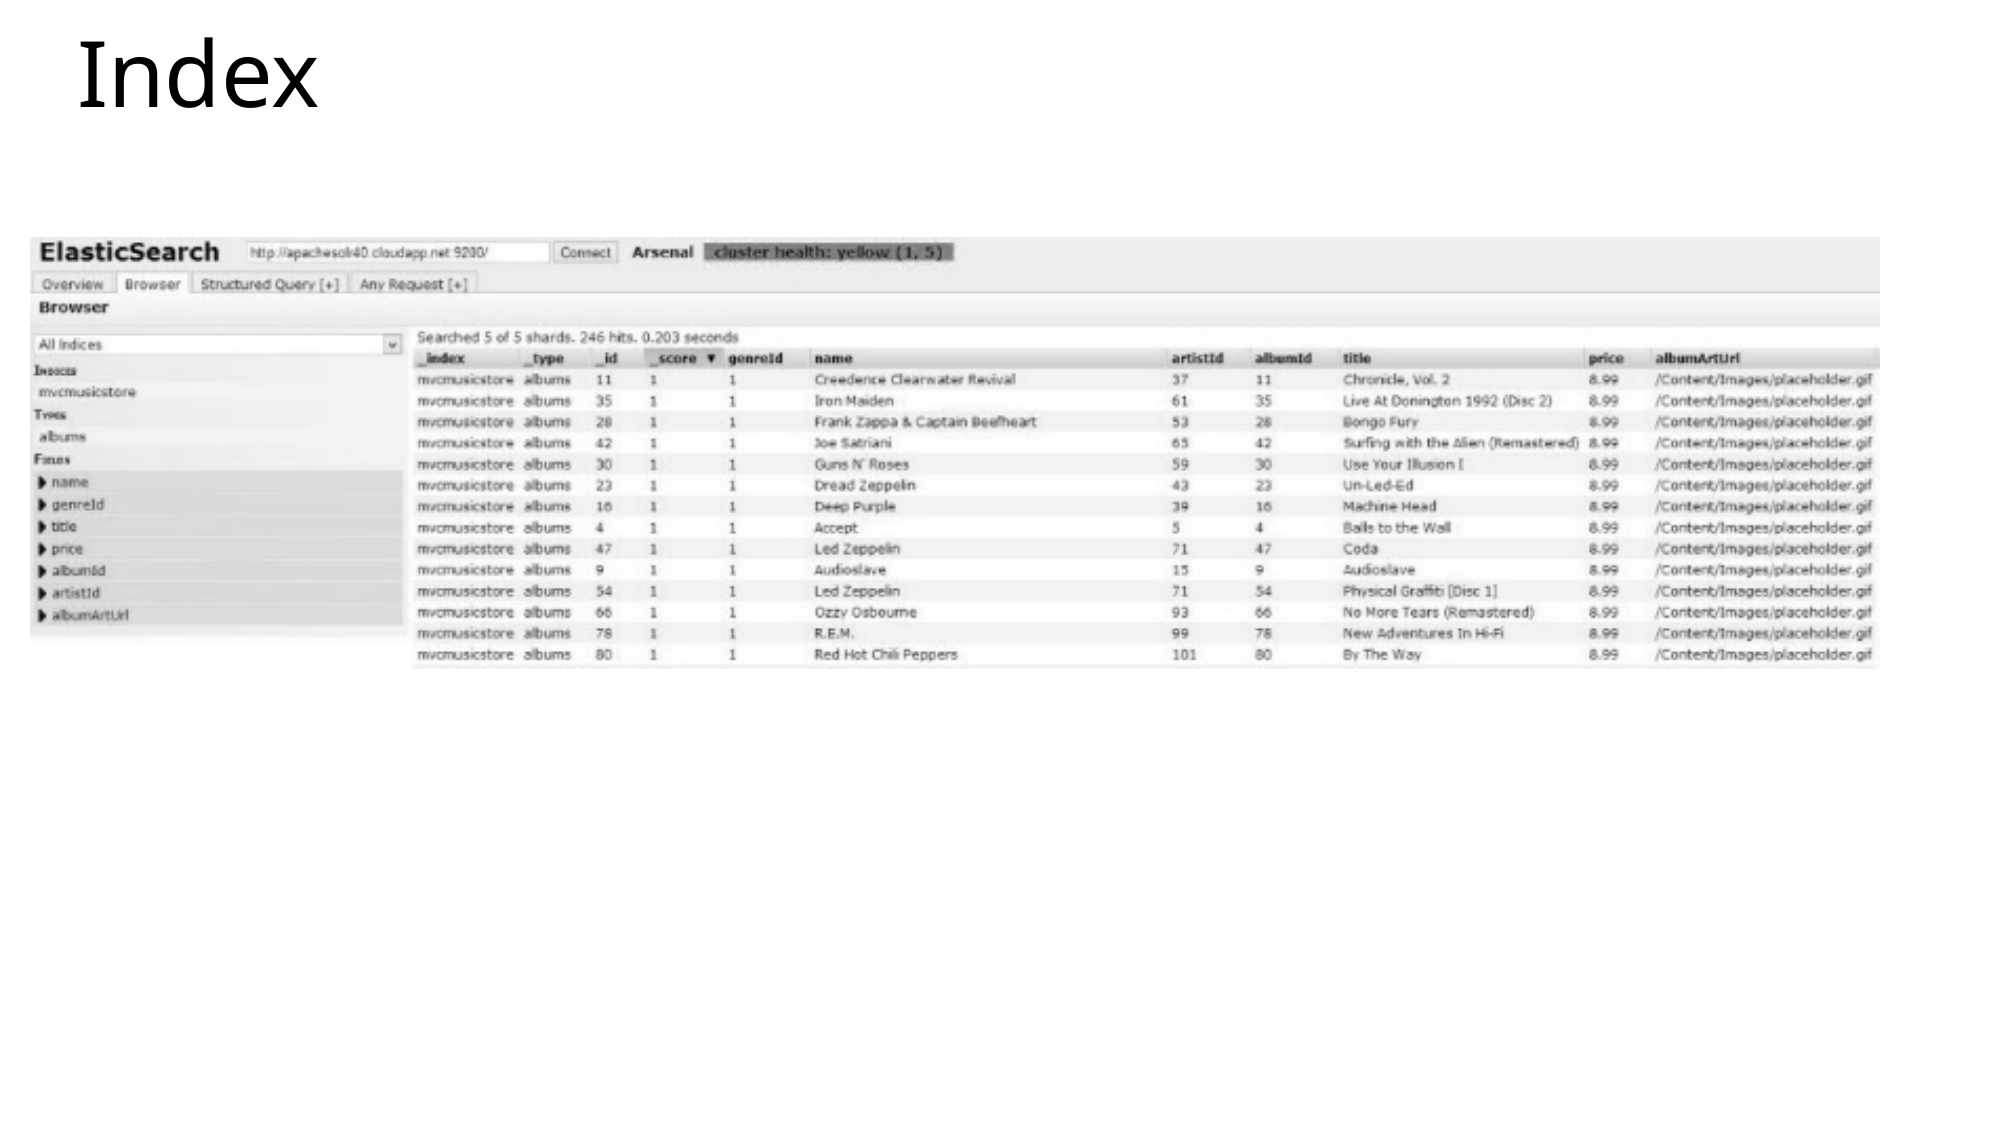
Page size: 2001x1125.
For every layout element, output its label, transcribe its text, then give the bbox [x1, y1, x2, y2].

title Index [62, 29, 1953, 205]
picture [30, 237, 1880, 670]
